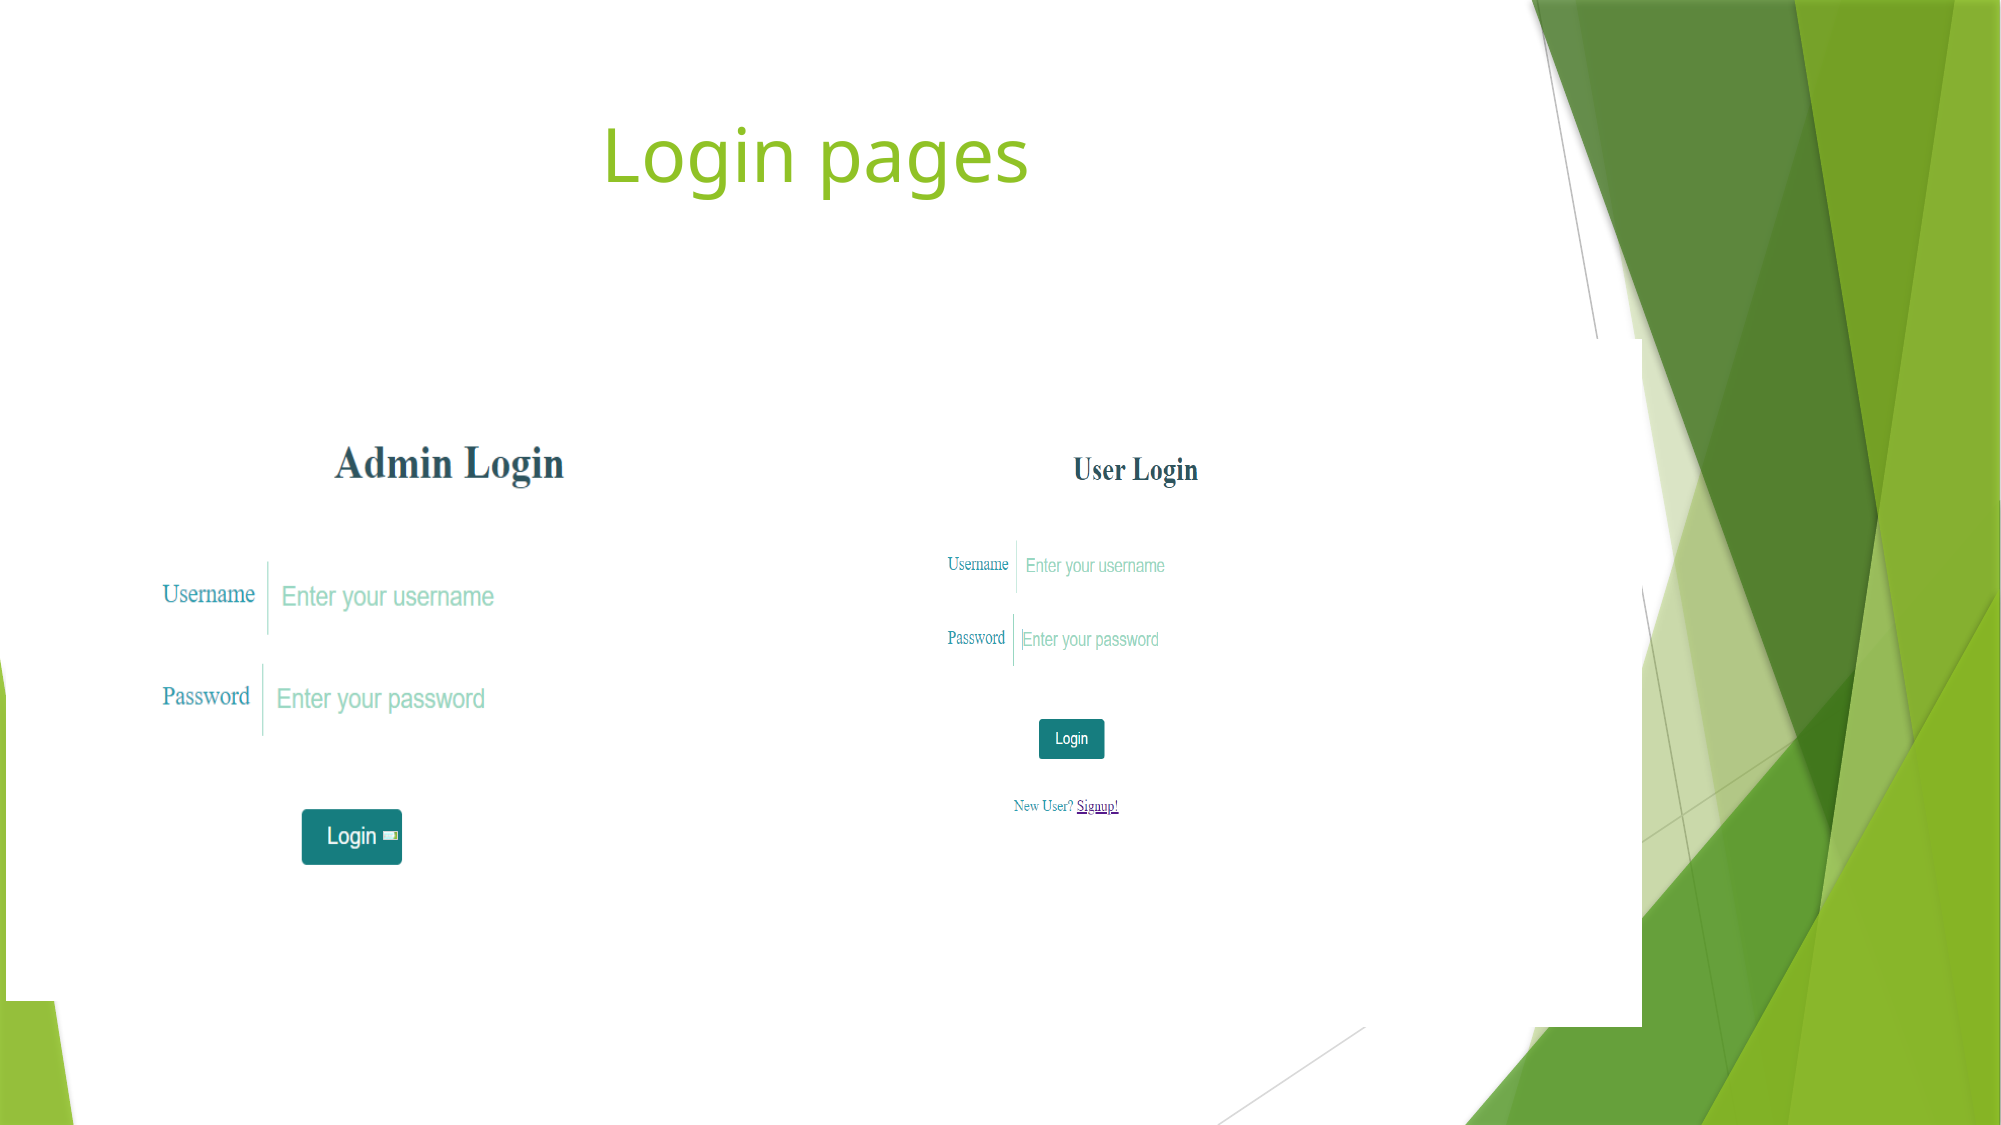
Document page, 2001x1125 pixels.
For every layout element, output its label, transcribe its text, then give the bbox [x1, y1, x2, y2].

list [5, 363, 668, 1002]
picture [673, 338, 1643, 1027]
title Login pages [111, 99, 1522, 317]
